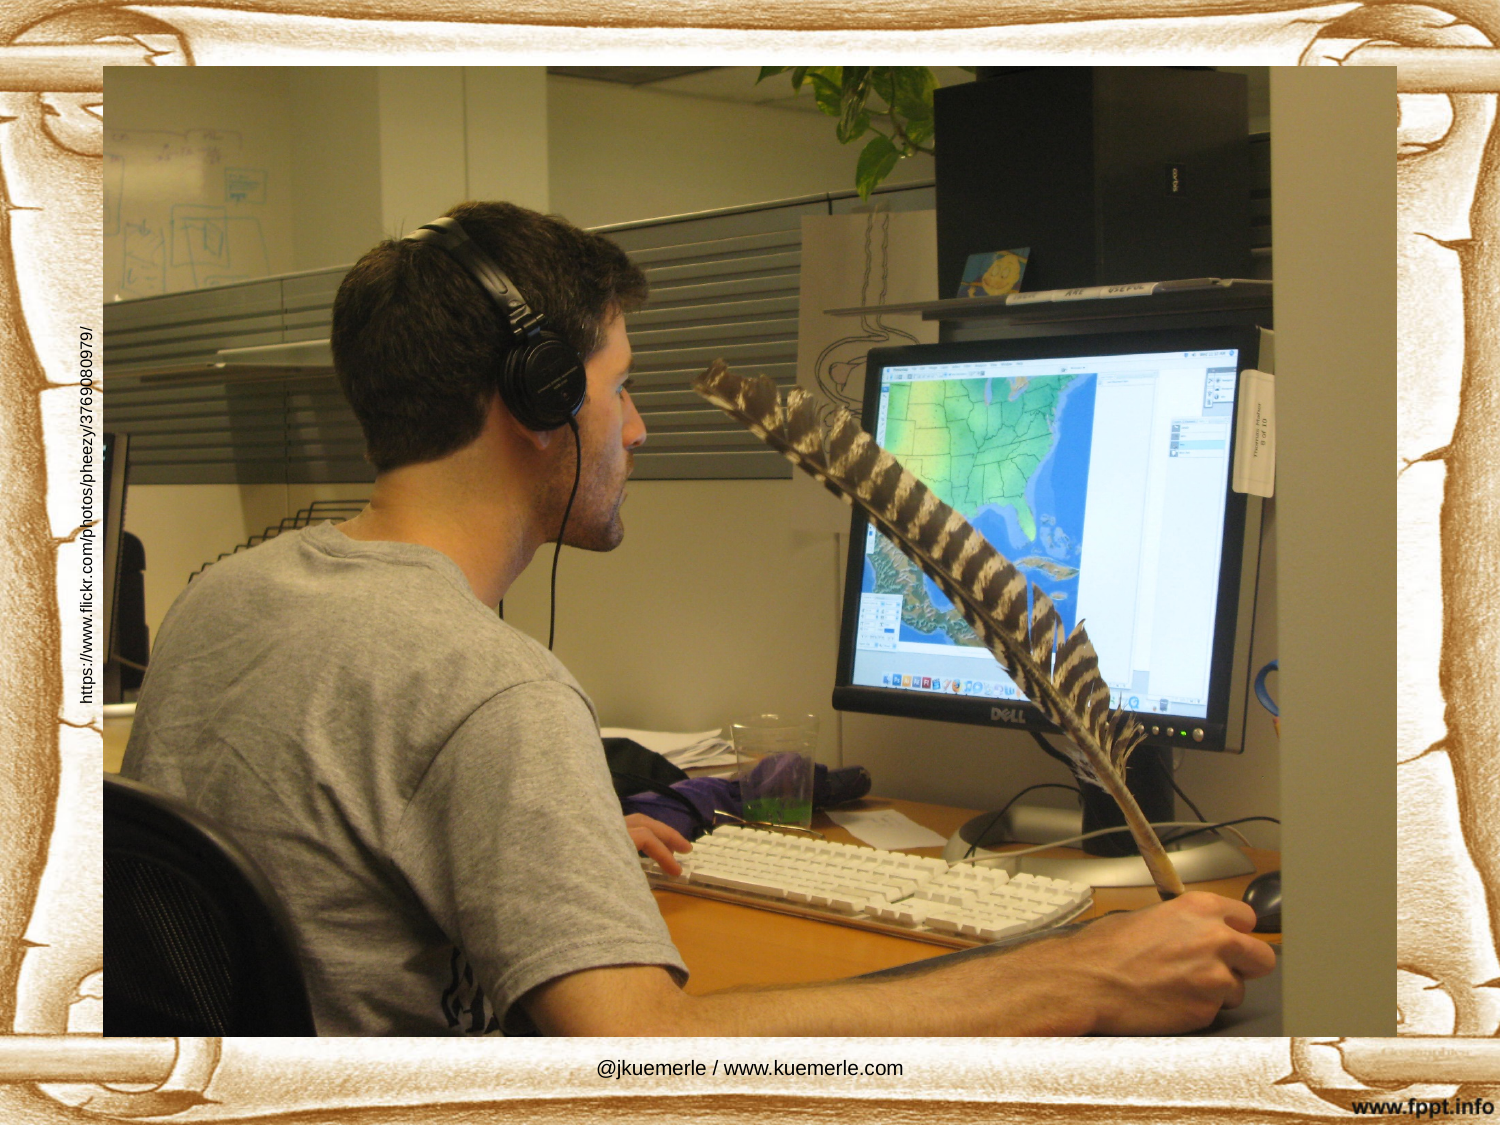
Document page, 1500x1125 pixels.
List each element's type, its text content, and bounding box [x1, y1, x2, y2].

footer @jkuemerle / www.kuemerle.com [512, 1046, 988, 1094]
text_box https://www.flickr.com/photos/pheezy/3769080979/ [67, 302, 97, 719]
picture [0, 0, 1500, 1125]
